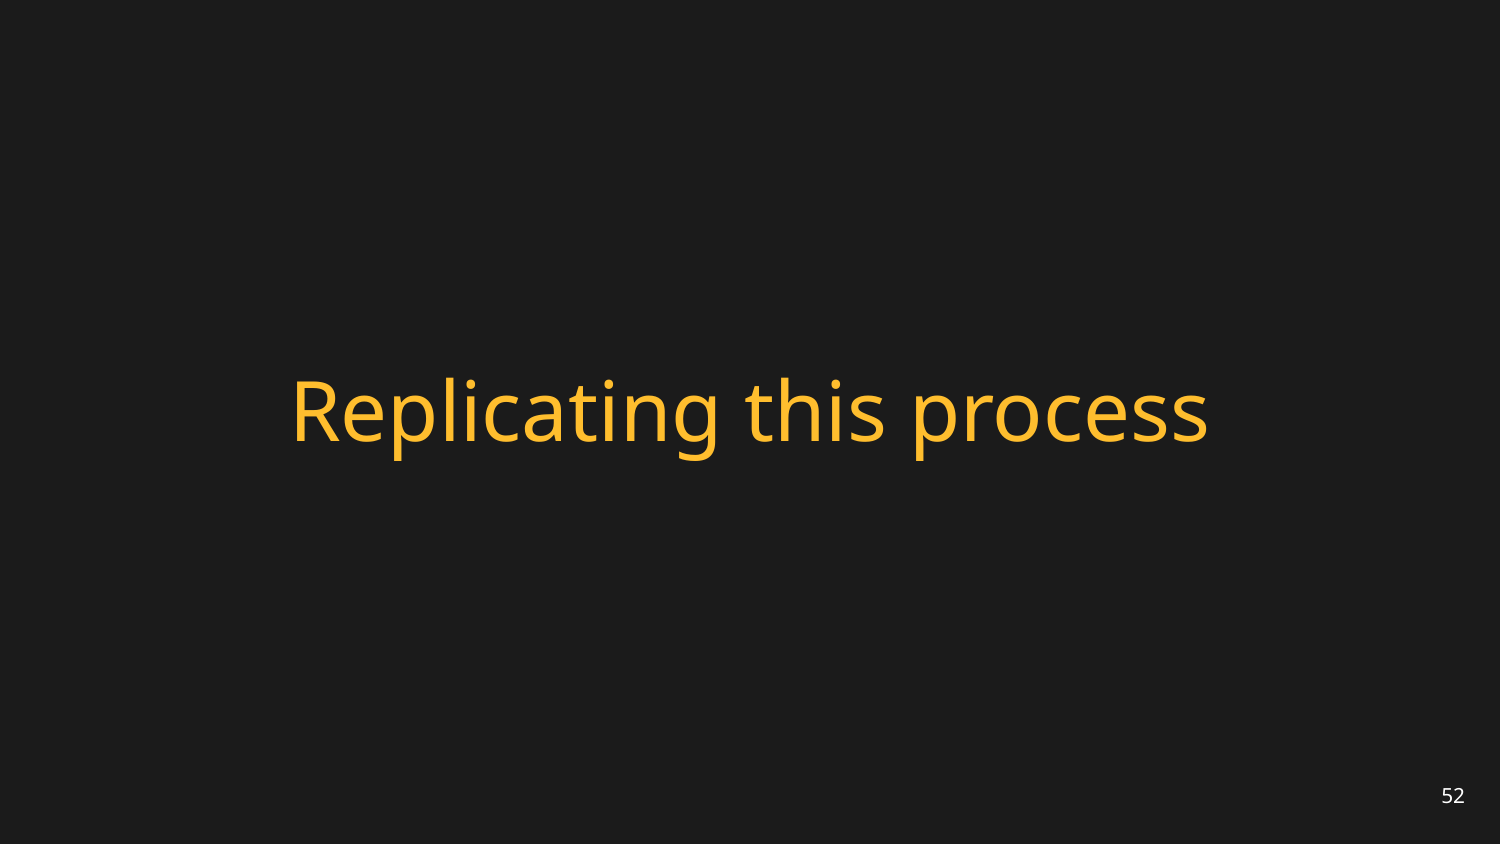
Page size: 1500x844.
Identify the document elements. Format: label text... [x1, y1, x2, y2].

slide_number 52 [1389, 764, 1480, 830]
title Replicating this process [51, 72, 1449, 753]
